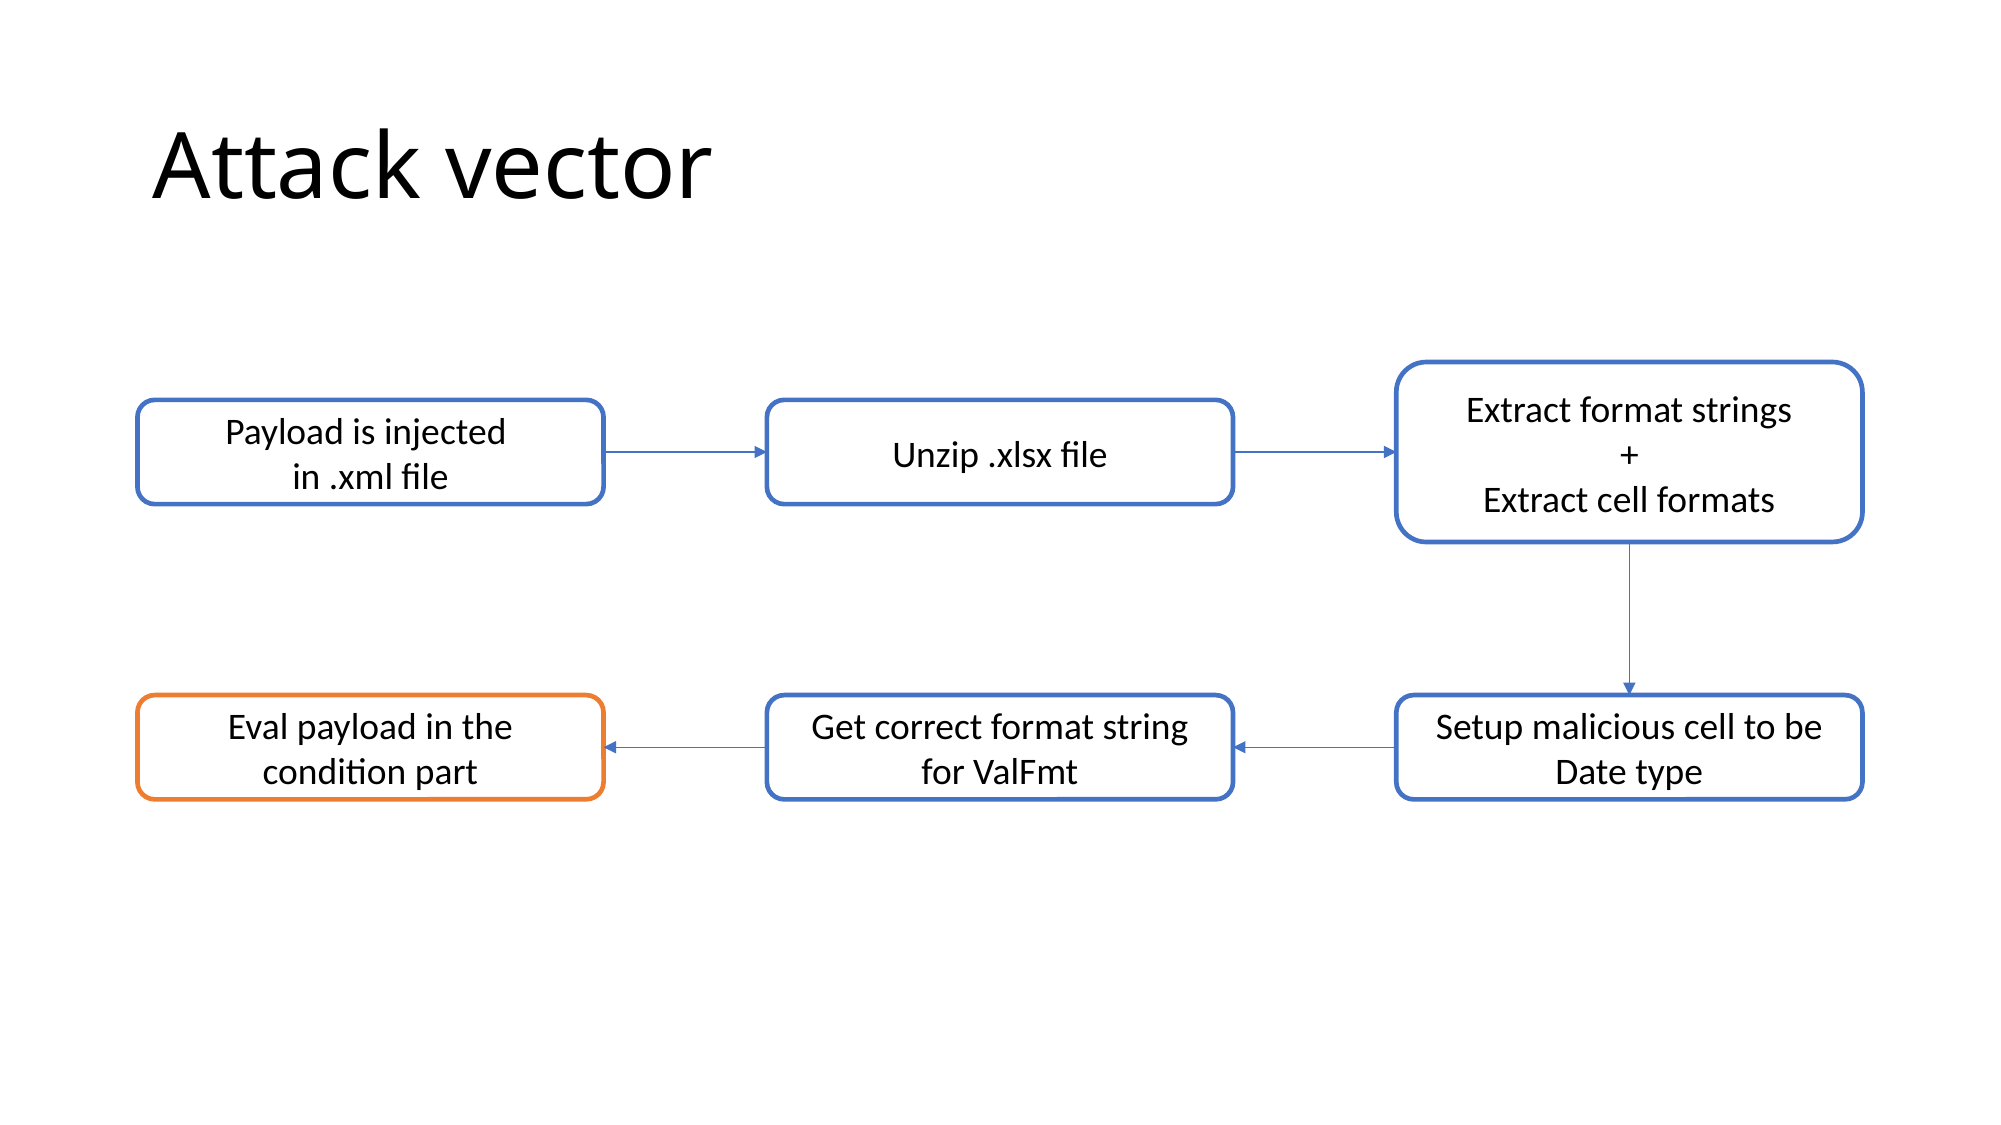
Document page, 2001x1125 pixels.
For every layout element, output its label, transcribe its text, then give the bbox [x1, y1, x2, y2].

text_box Get correct format string for ValFmt [765, 694, 1235, 801]
text_box Payload is injected in .xml file [136, 398, 605, 506]
text_box Unzip .xlsx file [765, 398, 1235, 506]
text_box Extract format strings + Extract cell formats [1395, 360, 1864, 544]
text_box Setup malicious cell to be Date type [1395, 694, 1864, 801]
title Attack vector [137, 59, 1863, 278]
text_box Eval payload in the condition part [136, 694, 605, 801]
